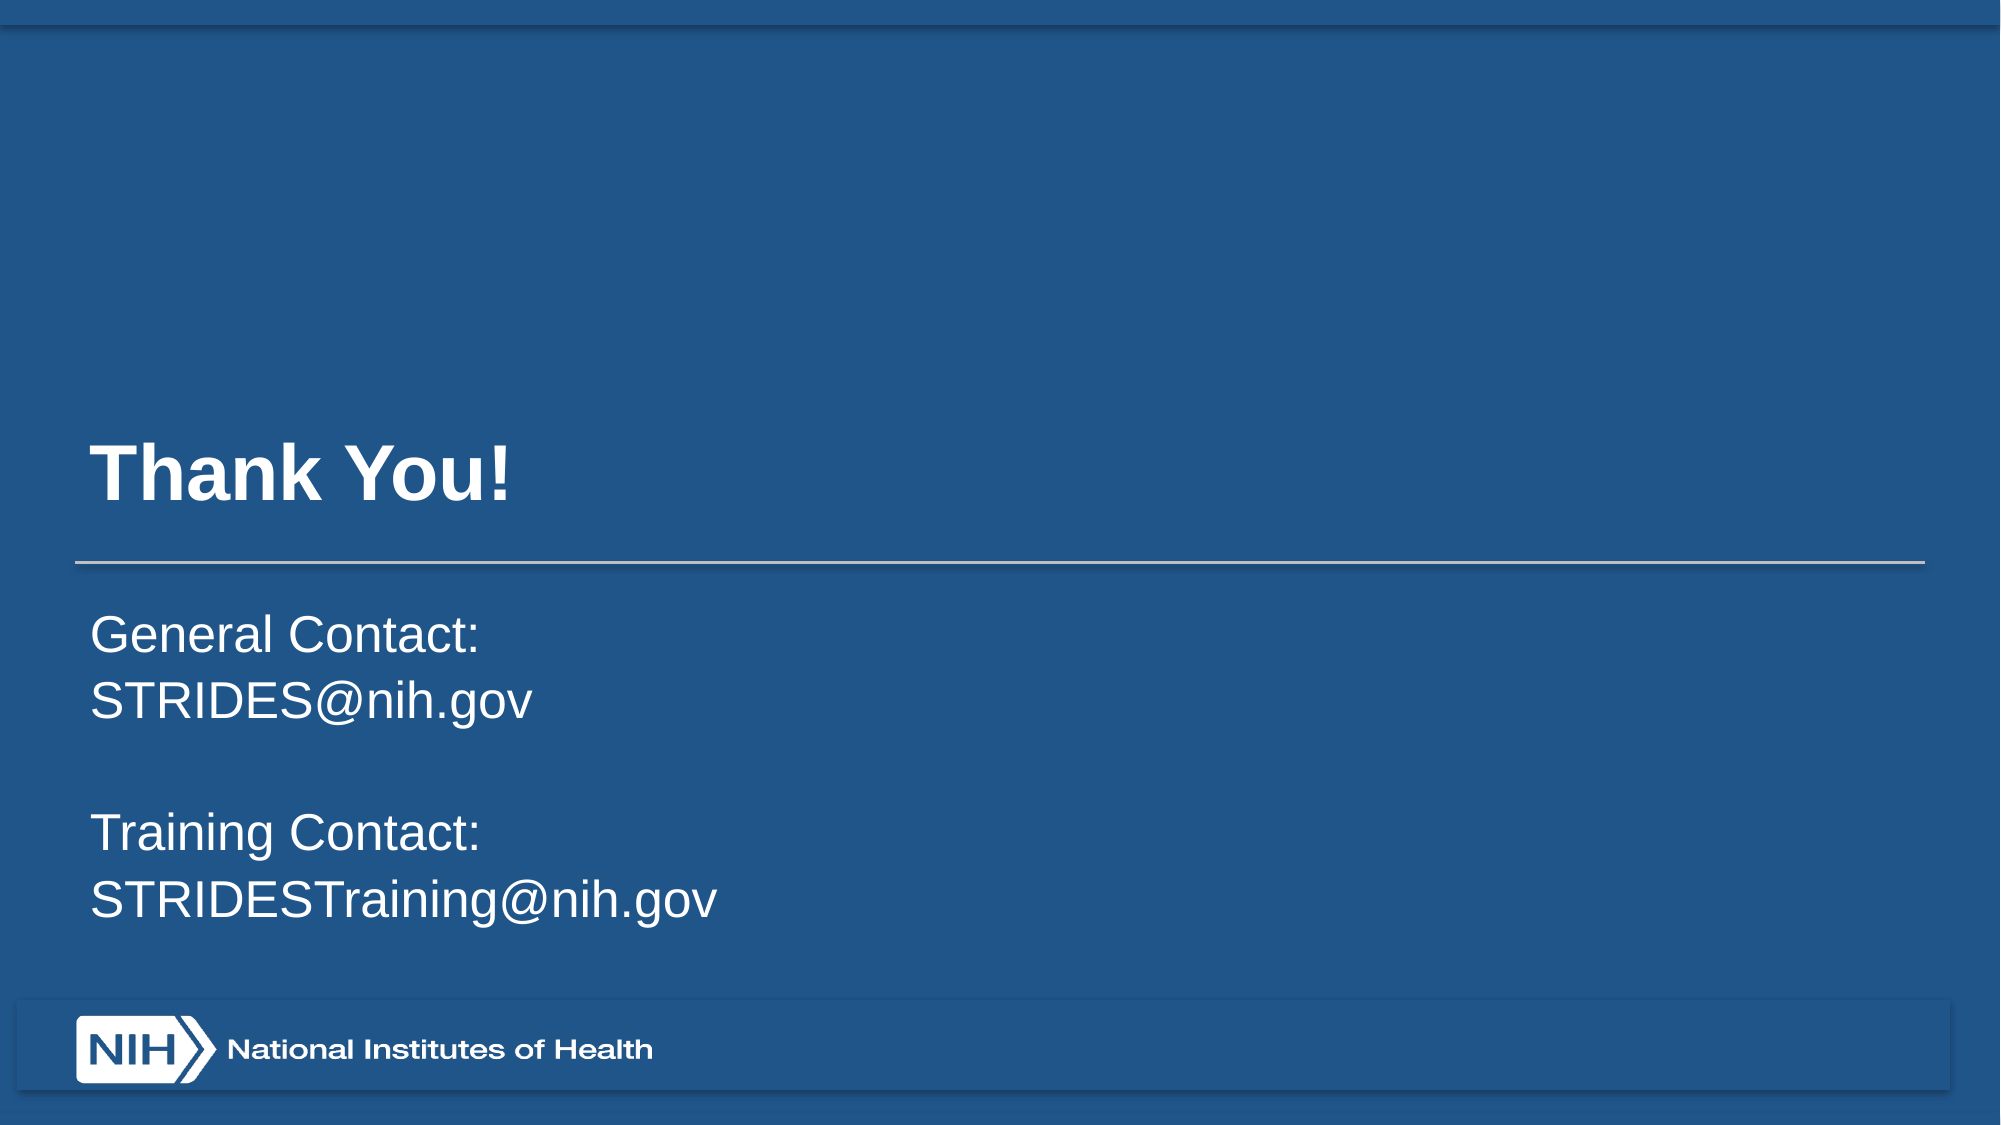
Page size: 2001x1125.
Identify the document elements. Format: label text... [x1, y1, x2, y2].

title Thank You! [74, 293, 1925, 525]
subtitle General Contact: STRIDES@nih.gov Training Contact: STRIDESTraining@nih.gov [74, 600, 1925, 938]
picture [66, 991, 667, 1100]
